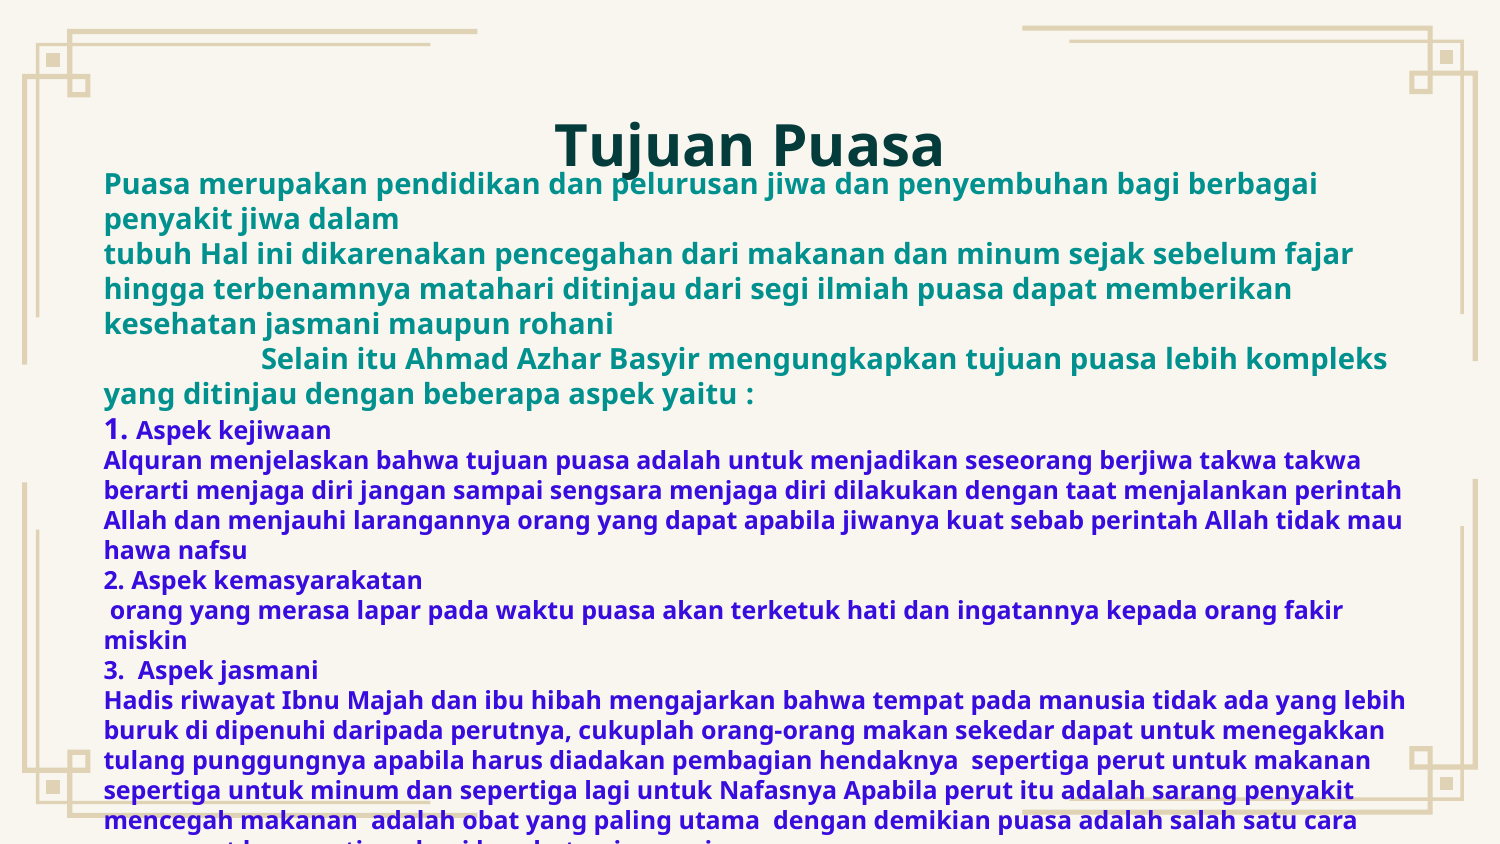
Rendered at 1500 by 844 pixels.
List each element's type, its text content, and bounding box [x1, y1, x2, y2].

title Tujuan Puasa [118, 93, 1382, 150]
title Puasa merupakan pendidikan dan pelurusan jiwa dan penyembuhan bagi berbagai penyakit jiwa dalam tubuh Hal ini dikarenakan pencegahan dari makanan dan minum sejak sebelum fajar hingga terbenamnya matahari ditinjau dari segi ilmiah puasa dapat memberikan kesehatan jasmani maupun rohani Selain itu Ahmad Azhar Basyir mengungkapkan tujuan puasa lebih kompleks yang ditinjau dengan beberapa aspek yaitu : 1. Aspek kejiwaan Alquran menjelaskan bahwa tujuan puasa adalah untuk menjadikan seseorang berjiwa takwa takwa berarti menjaga diri jangan sampai sengsara menjaga diri dilakukan dengan taat menjalankan perintah Allah dan menjauhi larangannya orang yang dapat apabila jiwanya kuat sebab perintah Allah tidak mau hawa nafsu 2. Aspek kemasyarakatan orang yang merasa lapar pada waktu puasa akan terketuk hati dan ingatannya kepada orang fakir miskin 3. Aspek jasmani Hadis riwayat Ibnu Majah dan ibu hibah mengajarkan bahwa tempat pada manusia tidak ada yang lebih buruk di dipenuhi daripada perutnya, cukuplah orang-orang makan sekedar dapat untuk menegakkan tulang punggungnya apabila harus diadakan pembagian hendaknya sepertiga perut untuk makanan sepertiga untuk minum dan sepertiga lagi untuk Nafasnya Apabila perut itu adalah sarang penyakit mencegah makanan adalah obat yang paling utama dengan demikian puasa adalah salah satu cara yang amat besar artinya bagi kesehatan jasmani [88, 150, 1436, 245]
